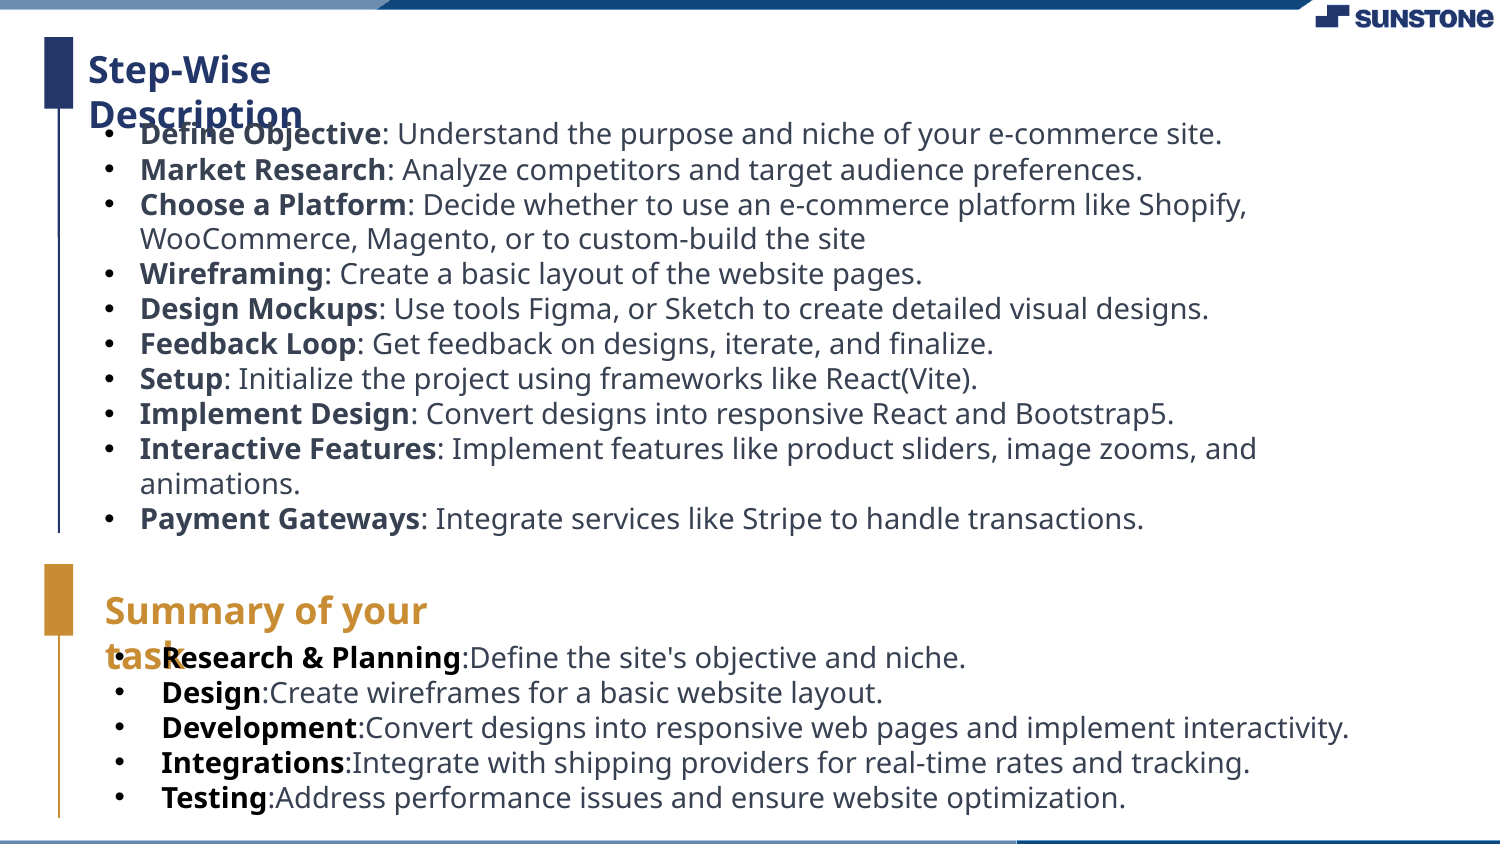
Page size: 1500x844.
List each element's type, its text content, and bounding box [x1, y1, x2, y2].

text_box Summary of your task [89, 579, 522, 632]
text_box Research & Planning:Define the site's objective and niche. Design:Create wireframes for a basic website layout. Development:Convert designs into responsive web pages and implement interactivity. Integrations:Integrate with shipping providers for real-time rates and tracking. Testing:Address performance issues and ensure website optimization. [99, 631, 1463, 822]
text_box Define Objective: Understand the purpose and niche of your e-commerce site. Market Research: Analyze competitors and target audience preferences. Choose a Platform: Decide whether to use an e-commerce platform like Shopify, WooCommerce, Magento, or to custom-build the site Wireframing: Create a basic layout of the website pages. Design Mockups: Use tools Figma, or Sketch to create detailed visual designs. Feedback Loop: Get feedback on designs, iterate, and finalize. Setup: Initialize the project using frameworks like React(Vite). Implement Design: Convert designs into responsive React and Bootstrap5. Interactive Features: Implement features like product sliders, image zooms, and animations. Payment Gateways: Integrate services like Stripe to handle transactions. [89, 108, 1424, 543]
picture [0, 0, 1500, 844]
text_box Step-Wise Description [73, 38, 505, 92]
